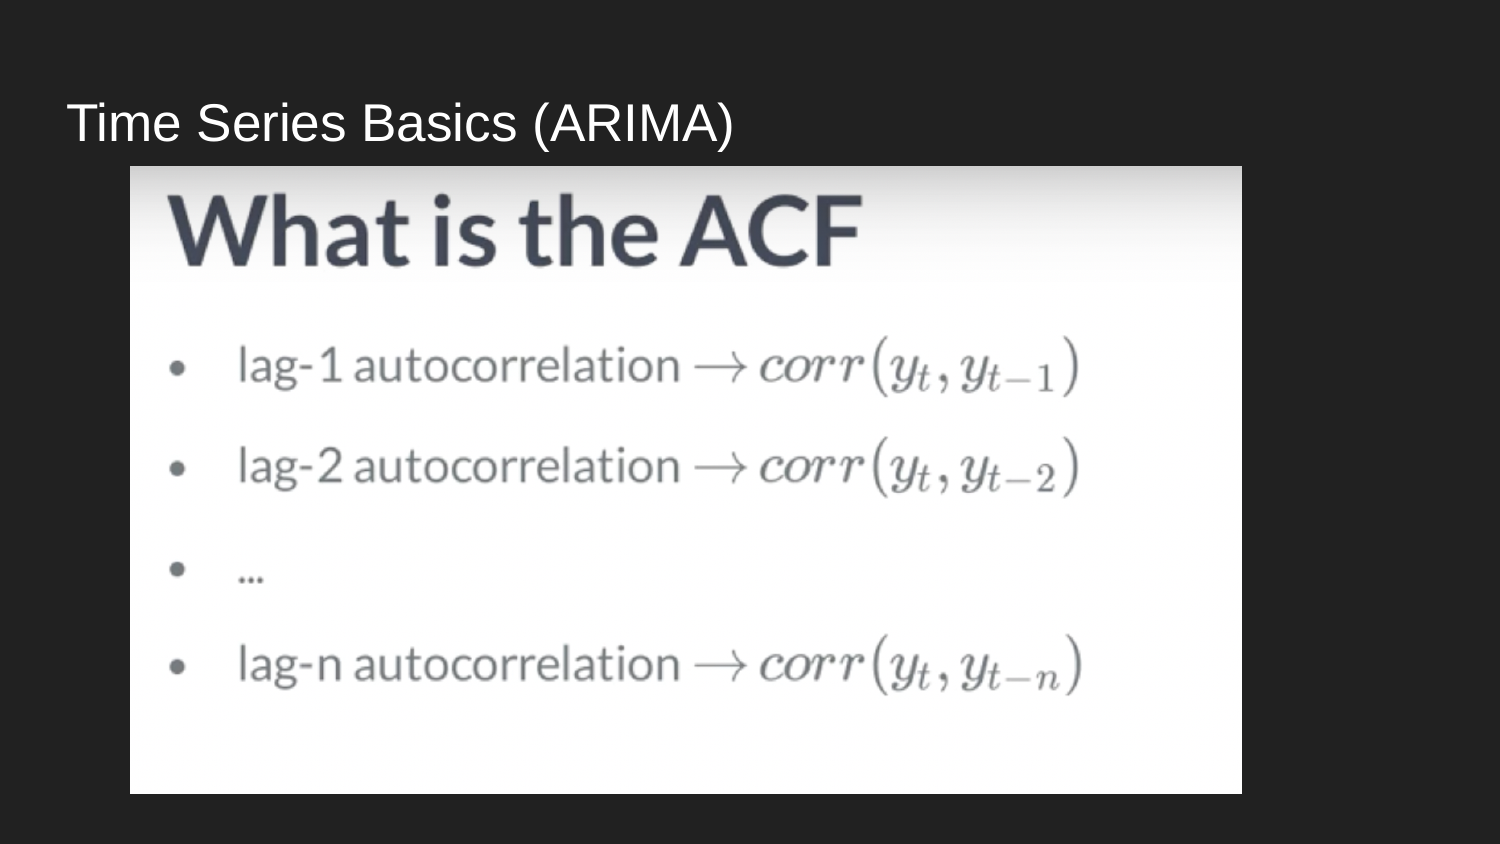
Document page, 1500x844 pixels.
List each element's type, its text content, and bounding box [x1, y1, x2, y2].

title Time Series Basics (ARIMA) [51, 72, 1449, 167]
picture [130, 166, 1242, 794]
